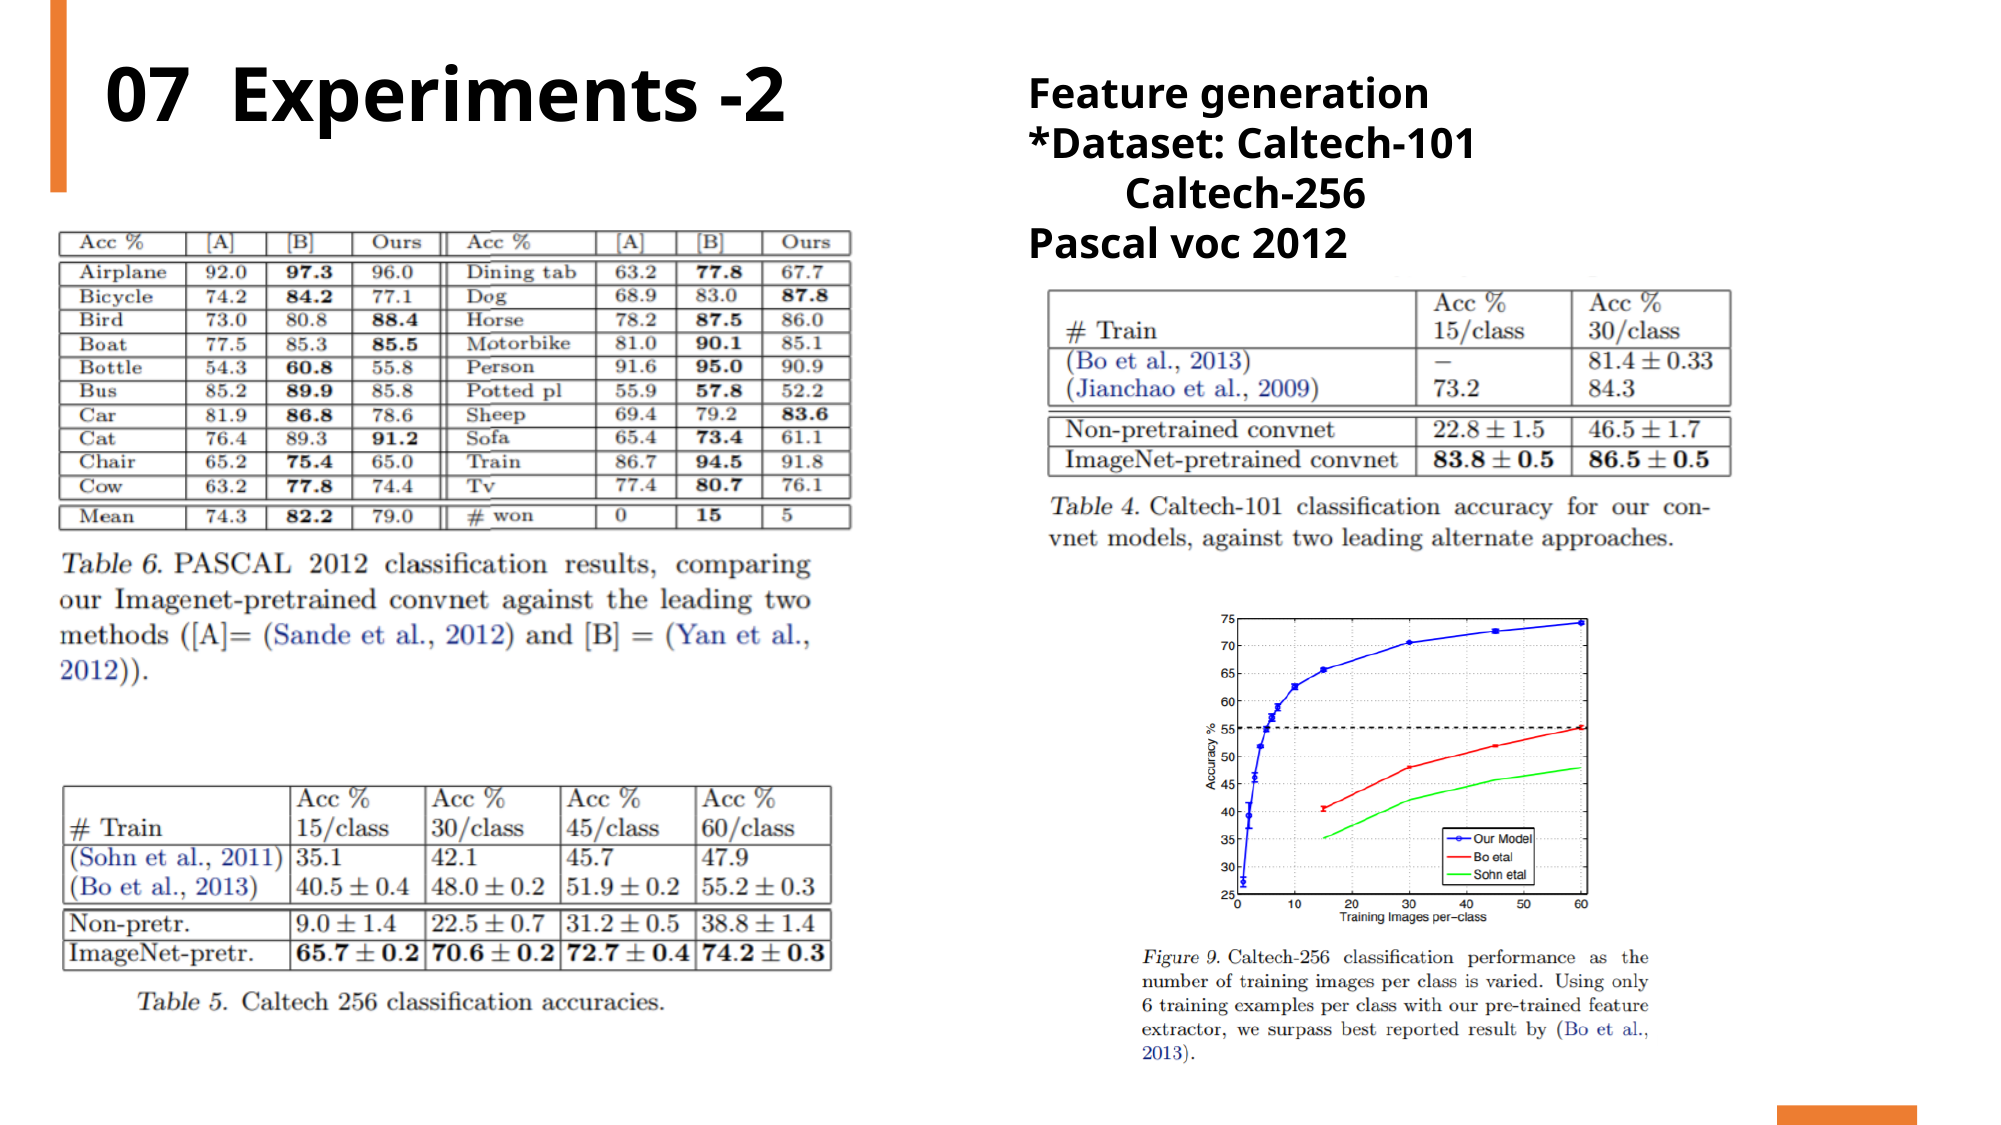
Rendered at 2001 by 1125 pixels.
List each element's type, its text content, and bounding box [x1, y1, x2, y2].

text_box [1776, 1104, 1918, 1125]
picture [1039, 276, 1749, 560]
picture [41, 195, 865, 701]
text_box Feature generation *Dataset: Caltech-101 Caltech-256 Pascal voc 2012 [1013, 59, 1623, 275]
text_box Experiments -2 [214, 39, 802, 144]
picture [1130, 598, 1658, 1073]
picture [50, 765, 853, 1027]
text_box 07 [90, 39, 207, 144]
text_box [49, 0, 68, 193]
